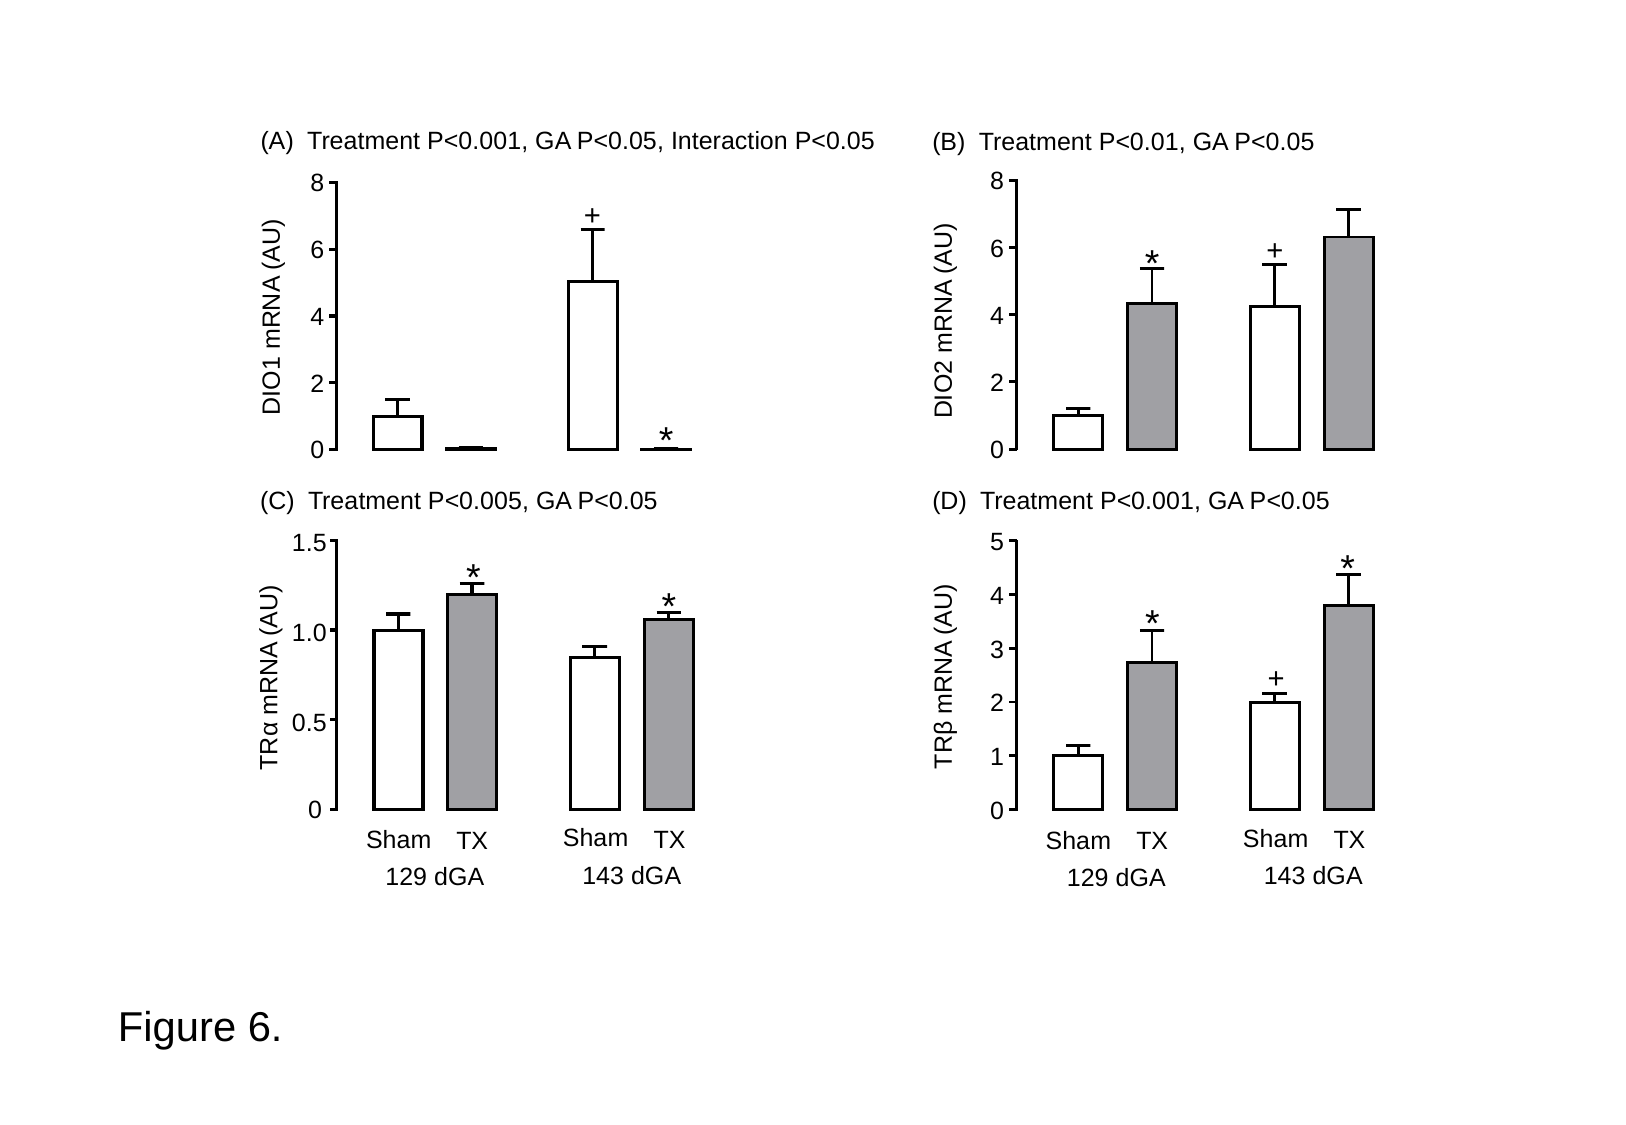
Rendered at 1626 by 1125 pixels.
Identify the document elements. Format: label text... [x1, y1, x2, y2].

text_box Figure 6. [103, 992, 298, 1058]
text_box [252, 124, 1374, 892]
